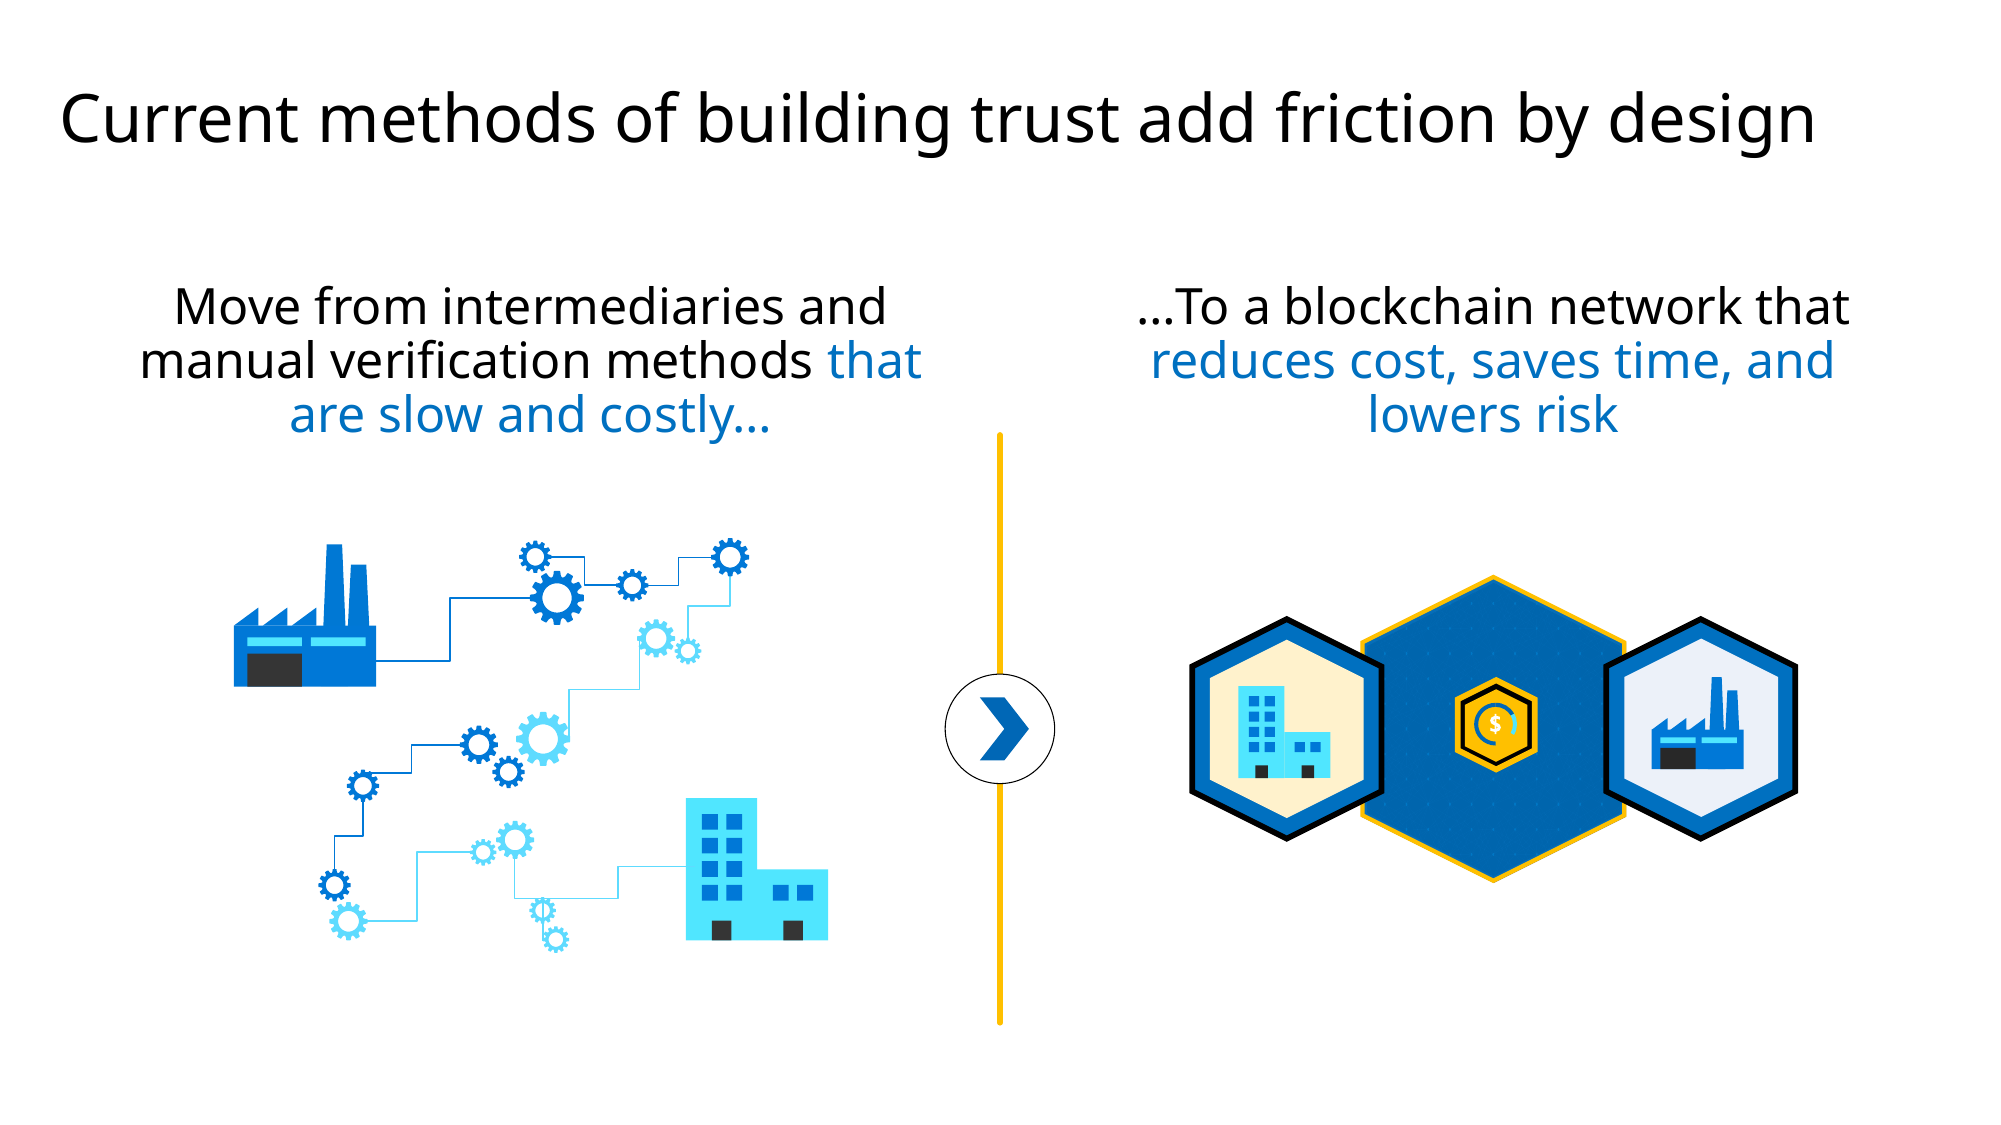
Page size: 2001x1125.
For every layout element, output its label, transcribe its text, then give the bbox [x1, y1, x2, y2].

text_box Move from intermediaries and manual verification methods that are slow and costly… [95, 281, 967, 444]
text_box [1192, 576, 1796, 881]
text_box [945, 434, 1055, 1023]
text_box …To a blockchain network that reduces cost, saves time, and lowers risk [1083, 281, 1904, 444]
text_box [233, 538, 829, 953]
title Current methods of building trust add friction by design [44, 47, 1957, 196]
